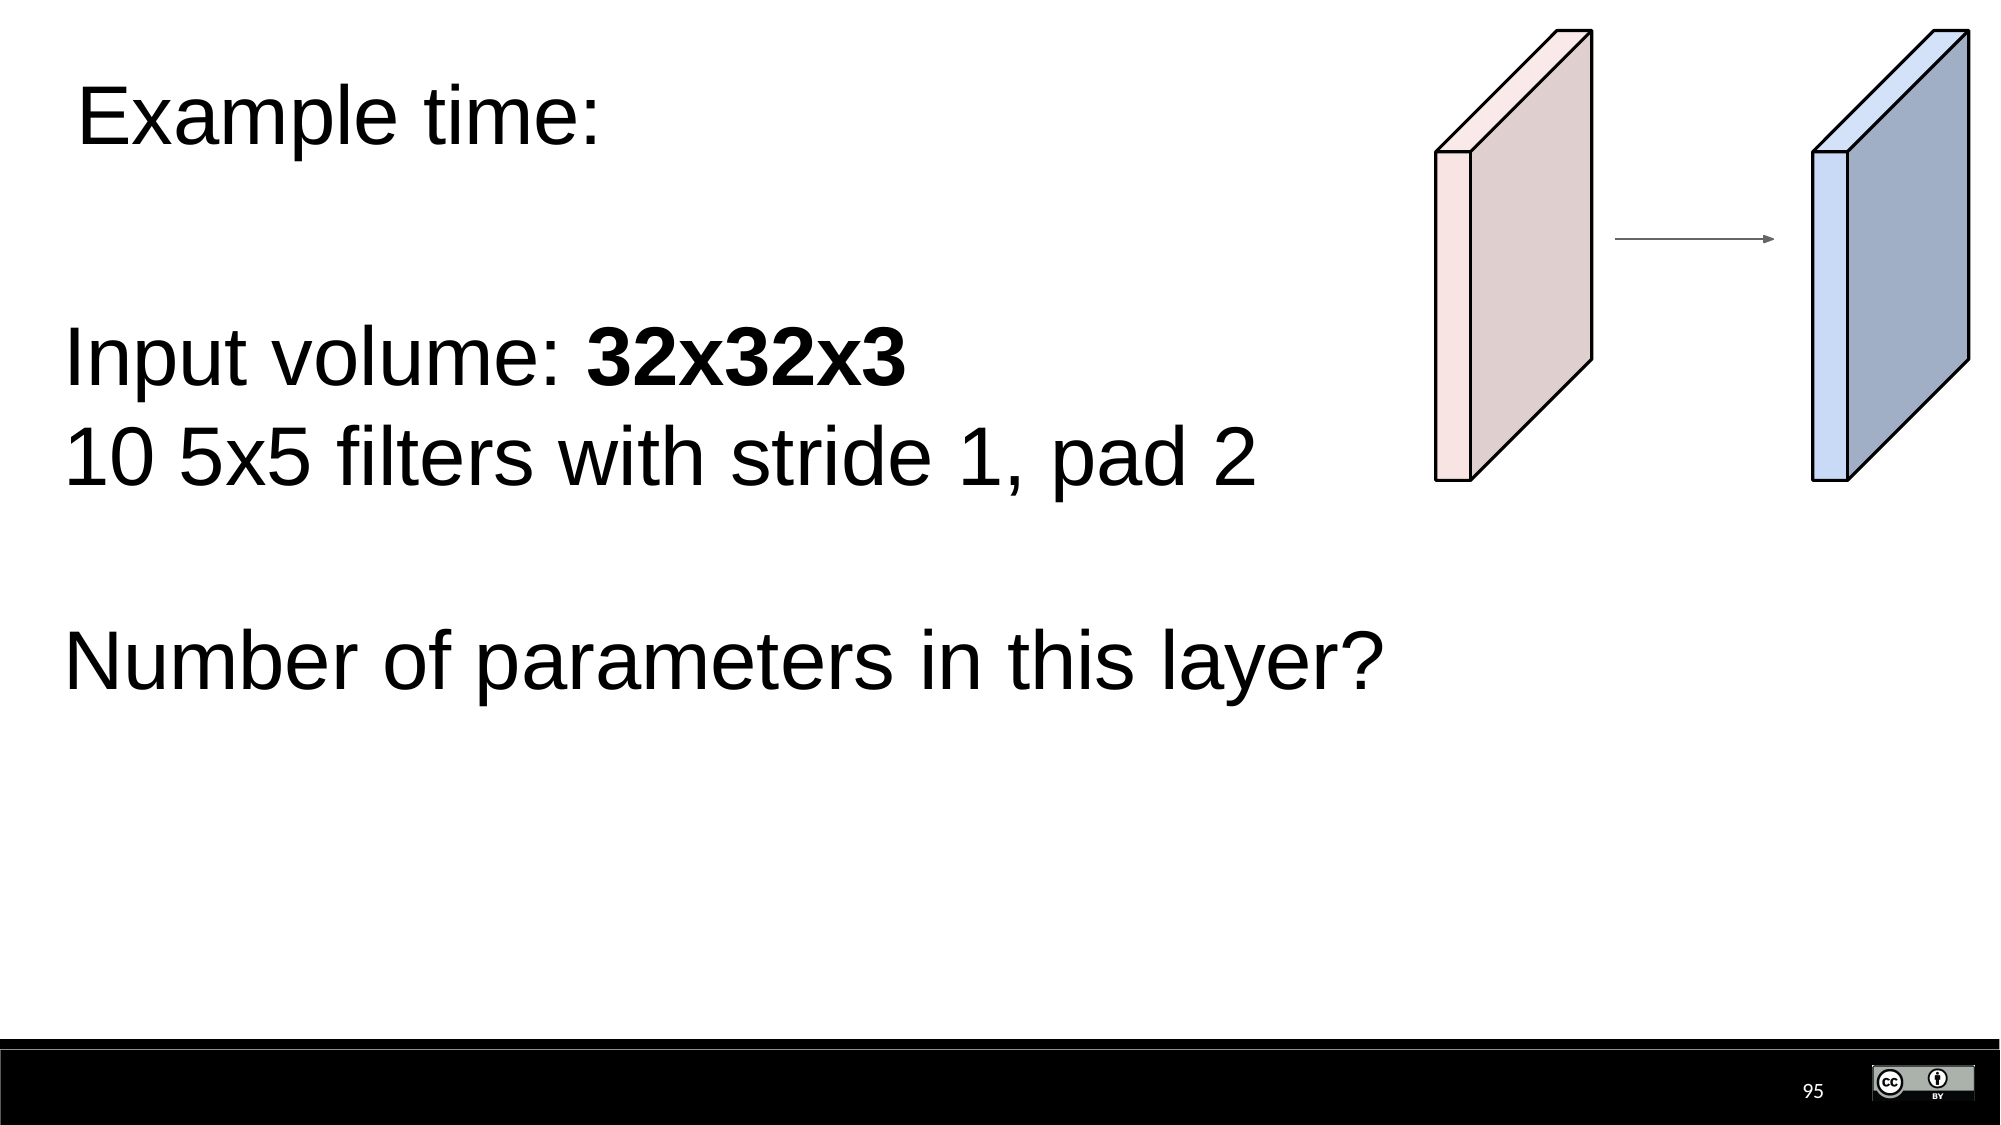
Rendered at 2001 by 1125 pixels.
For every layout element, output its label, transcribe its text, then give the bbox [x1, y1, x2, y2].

text_box Example time: Input volume: 32x32x3 10 5x5 filters with stride 1, pad 2 Number of parameters in this layer? [60, 58, 1391, 707]
picture [1872, 1065, 1975, 1101]
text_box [1810, 28, 1972, 483]
slide_number 95 [1624, 1059, 1840, 1120]
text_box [1615, 234, 1775, 244]
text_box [1433, 28, 1595, 483]
